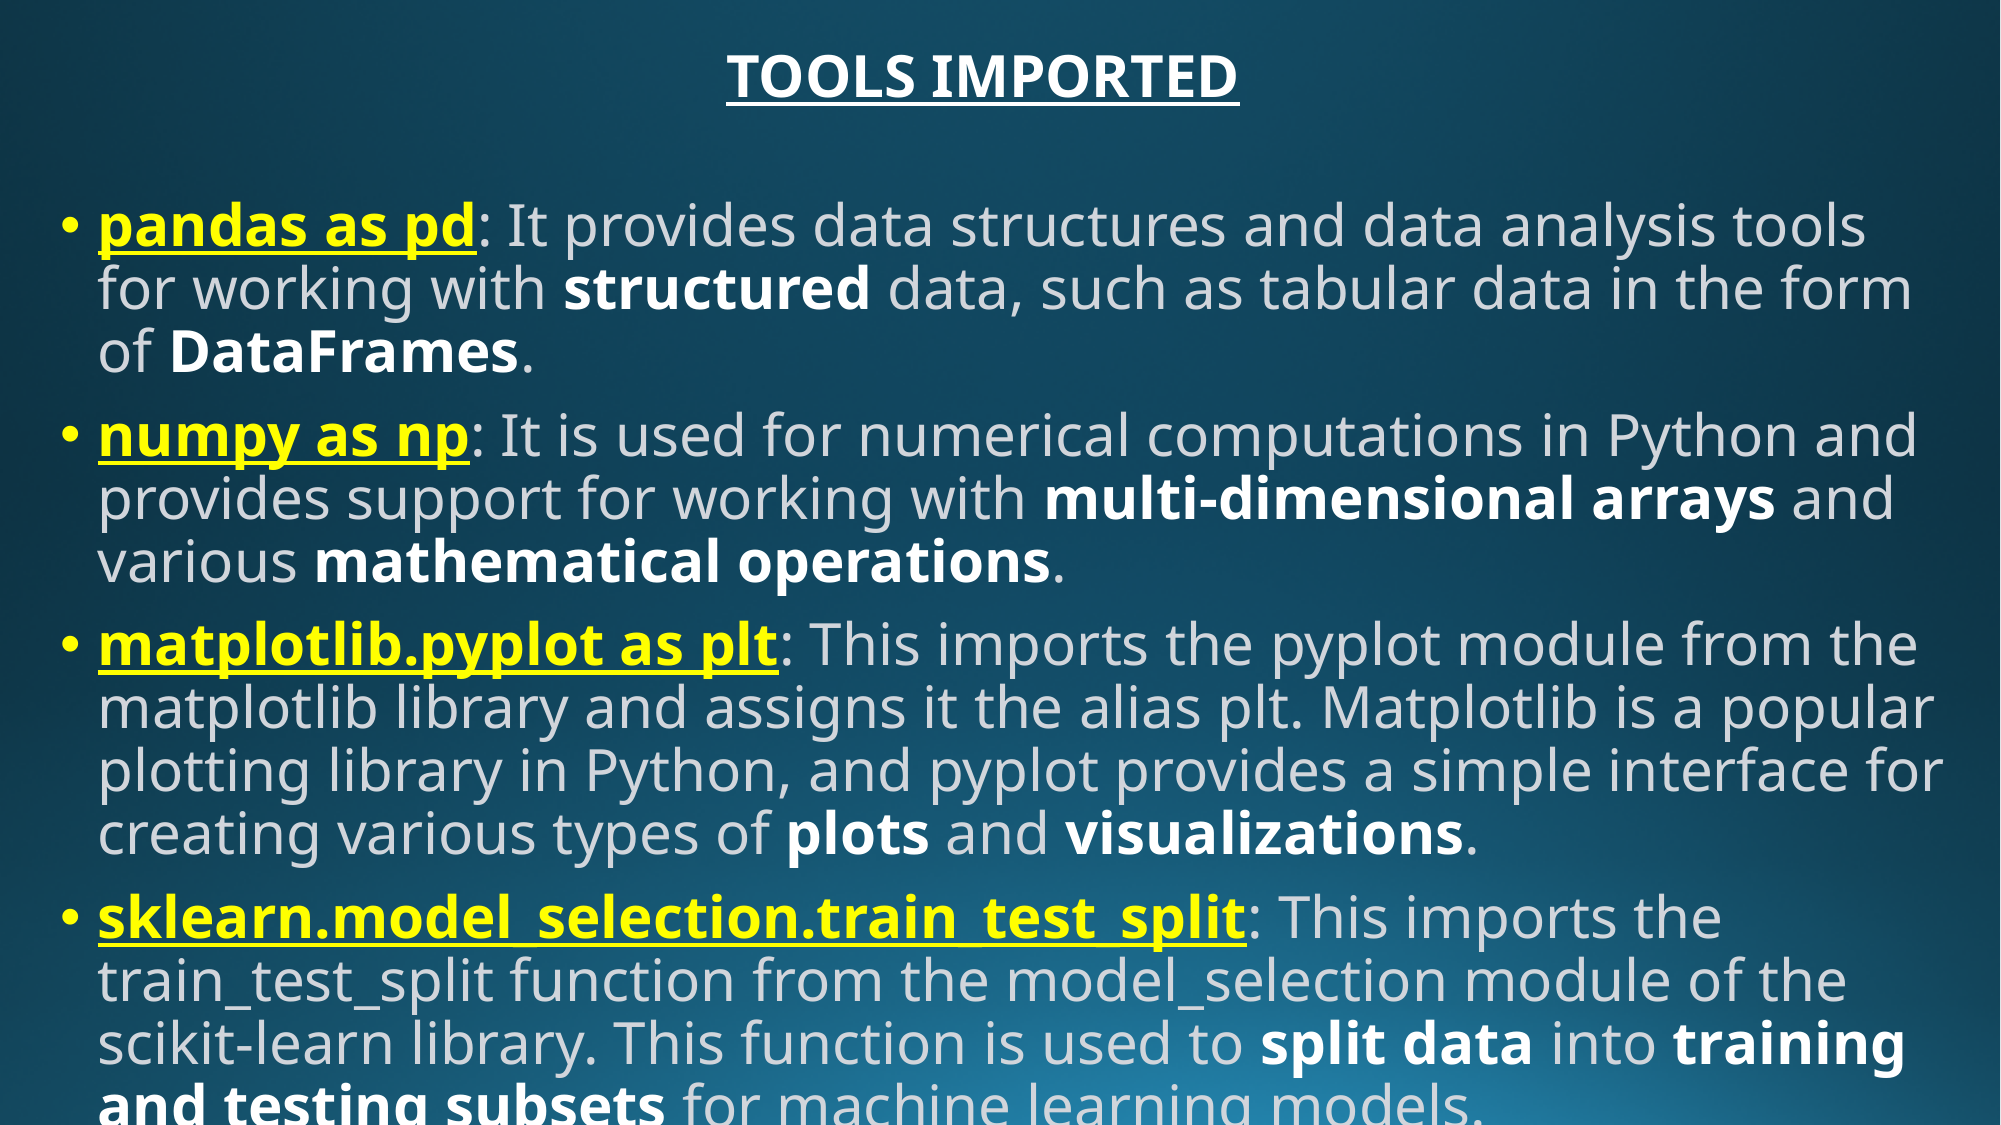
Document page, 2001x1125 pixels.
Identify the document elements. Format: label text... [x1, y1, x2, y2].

picture [0, 0, 2001, 1125]
list pandas as pd: It provides data structures and data analysis tools for working with structured data, such as tabular data in the form of DataFrames. numpy as np: It is used for numerical computations in Python and provides support for working with multi-dimensional arrays and various mathematical operations. matplotlib.pyplot as plt: This imports the pyplot module from the matplotlib library and assigns it the alias plt. Matplotlib is a popular plotting library in Python, and pyplot provides a simple interface for creating various types of plots and visualizations. sklearn.model_selection.train_test_split: This imports the train_test_split function from the model_selection module of the scikit-learn library. This function is used to split data into training and testing subsets for machine learning models. [45, 188, 1967, 1094]
text_box TOOLS IMPORTED [93, 31, 1873, 117]
